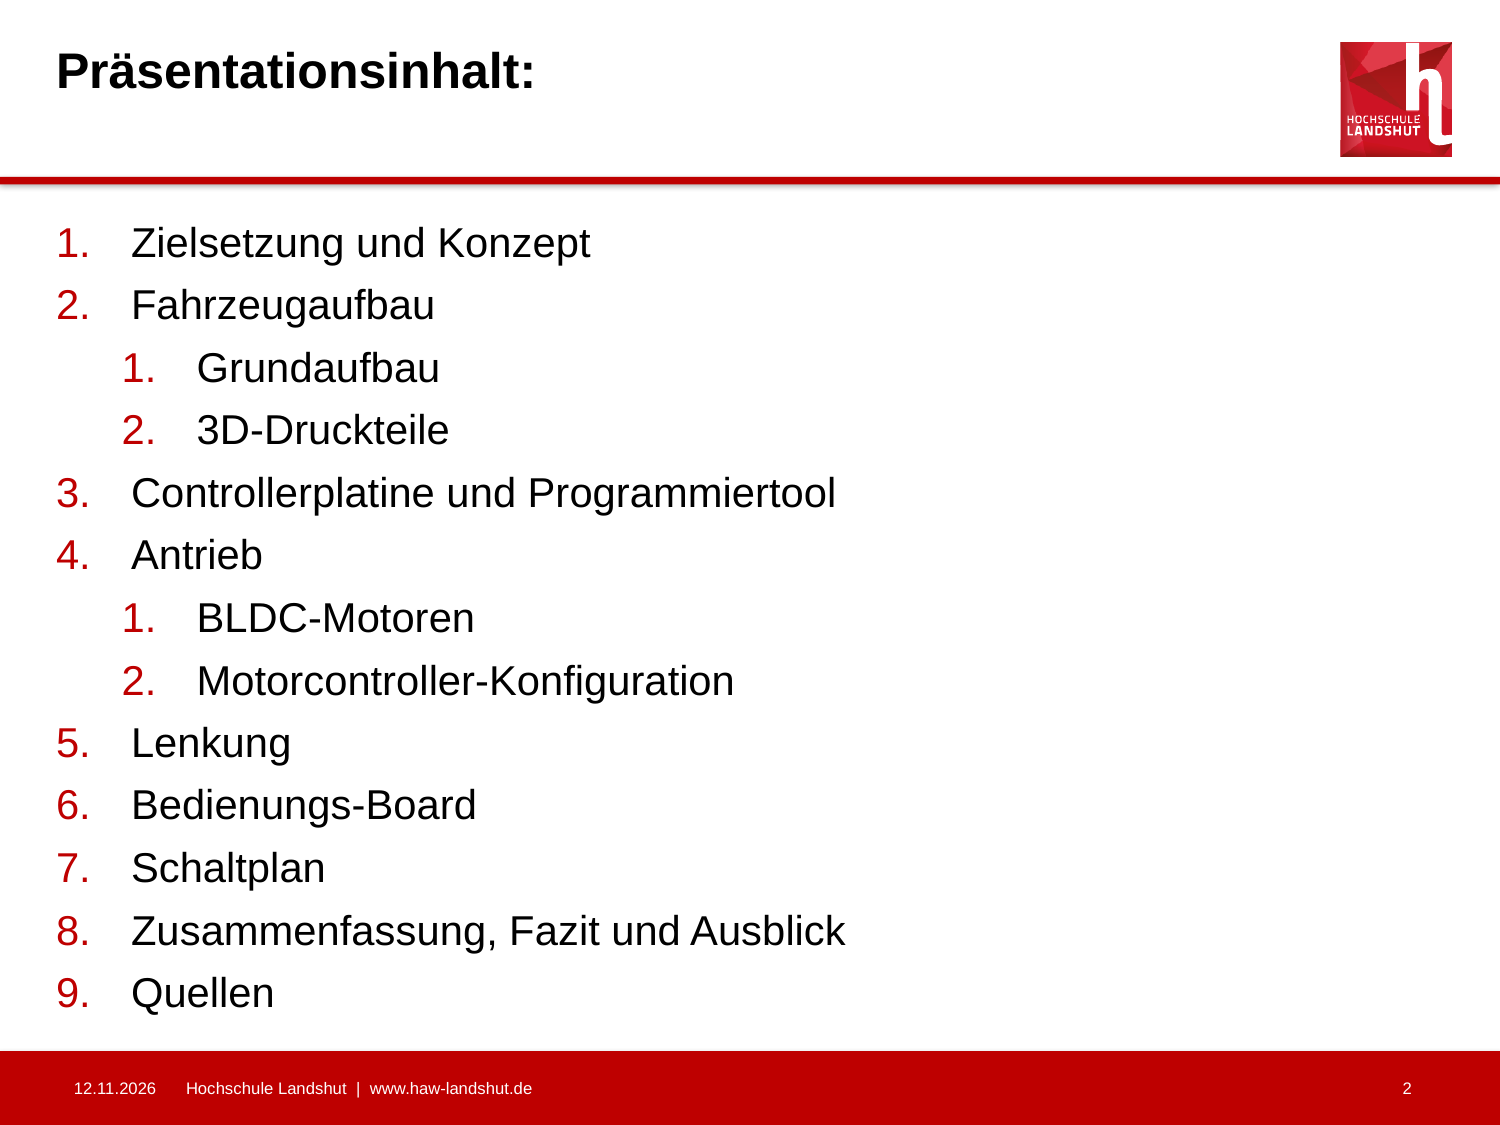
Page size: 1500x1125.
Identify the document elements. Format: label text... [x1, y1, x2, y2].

footer Hochschule Landshut | www.haw-landshut.de [172, 1070, 951, 1118]
list Zielsetzung und Konzept Fahrzeugaufbau Grundaufbau 3D-Druckteile Controllerplatine und Programmiertool Antrieb BLDC-Motoren Motorcontroller-Konfiguration Lenkung Bedienungs-Board Schaltplan Zusammenfassung, Fazit und Ausblick Quellen [41, 208, 1459, 1010]
title Präsentationsinhalt: [41, 30, 1294, 161]
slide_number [41, 1070, 172, 1118]
